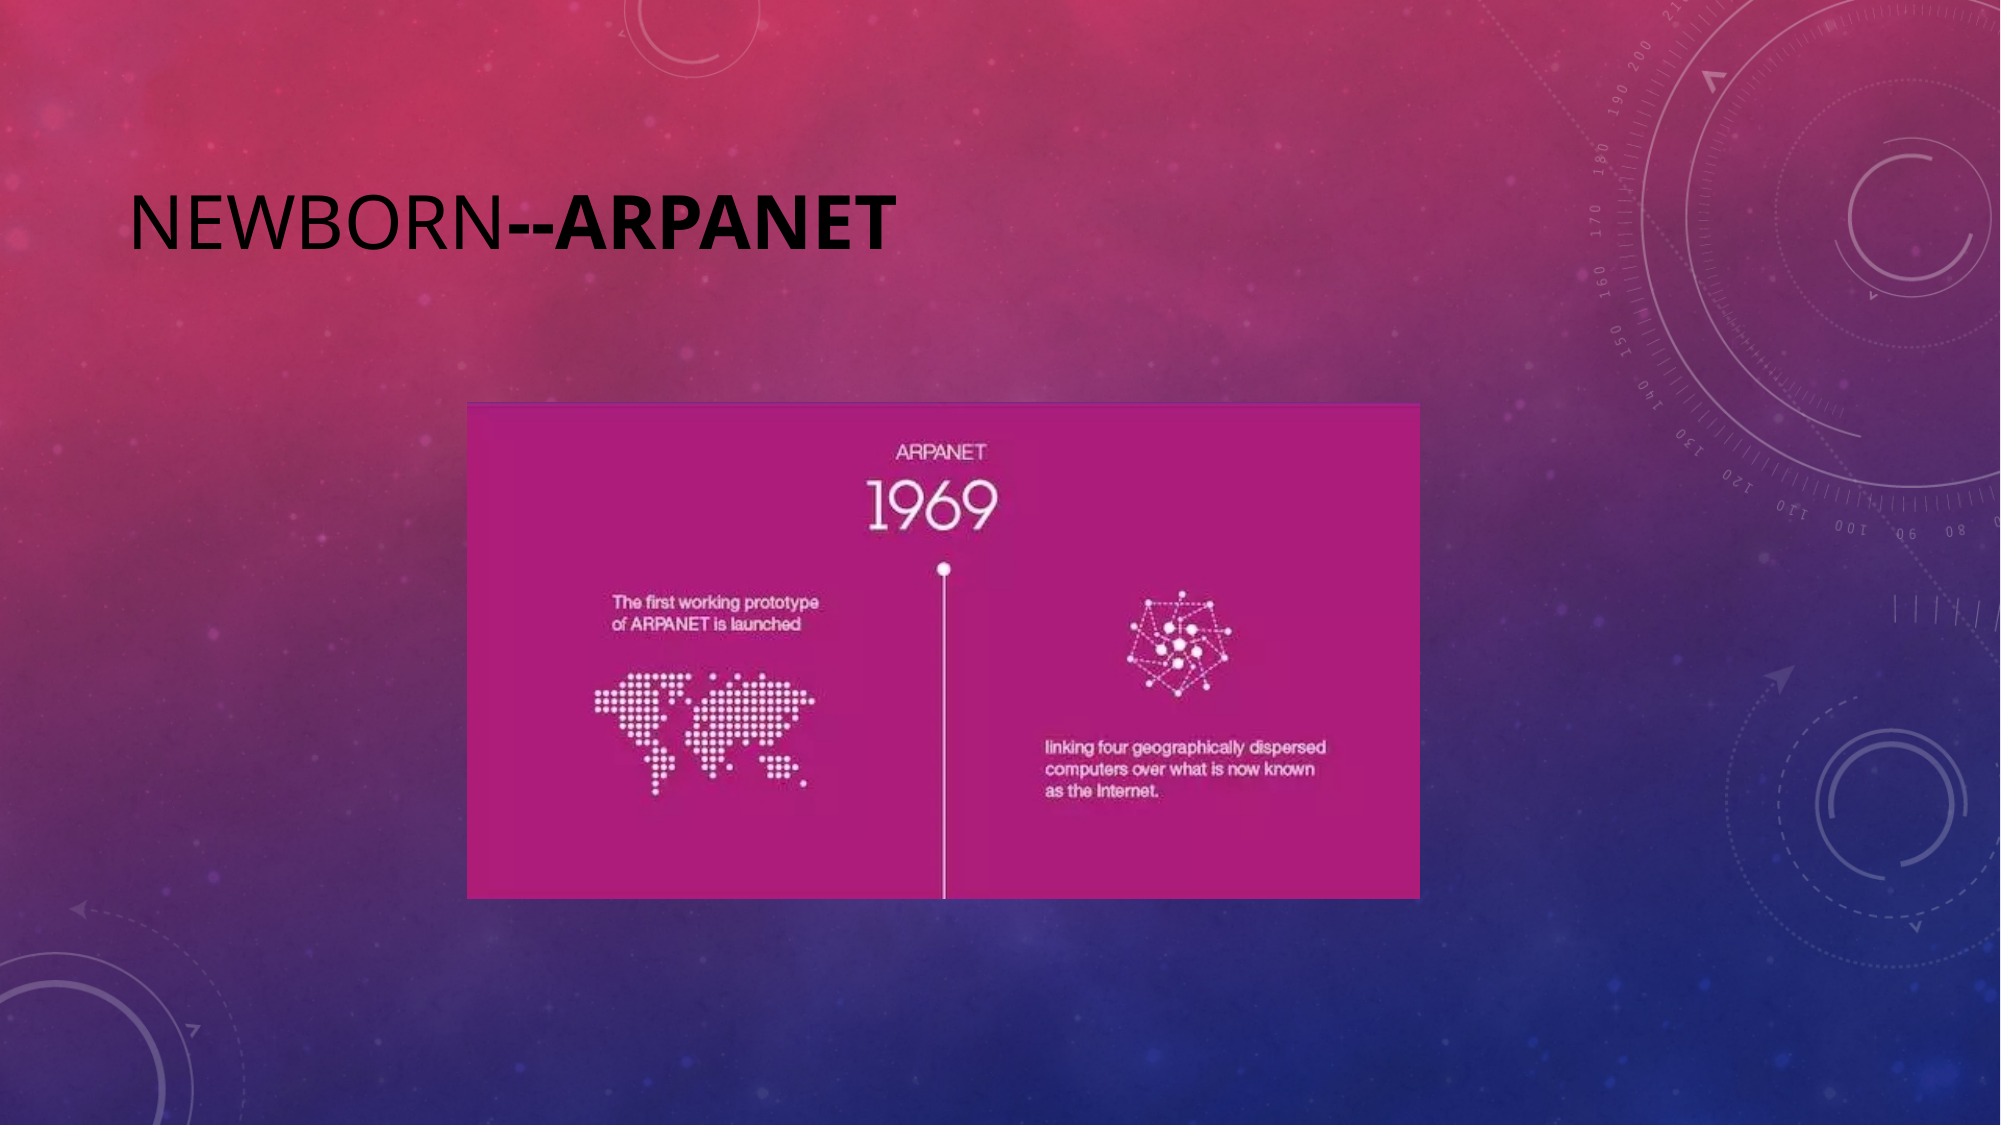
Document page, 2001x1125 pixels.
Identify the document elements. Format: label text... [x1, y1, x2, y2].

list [467, 402, 1420, 899]
title Newborn--ARPAnet [112, 99, 1775, 339]
picture [0, 0, 2001, 1125]
